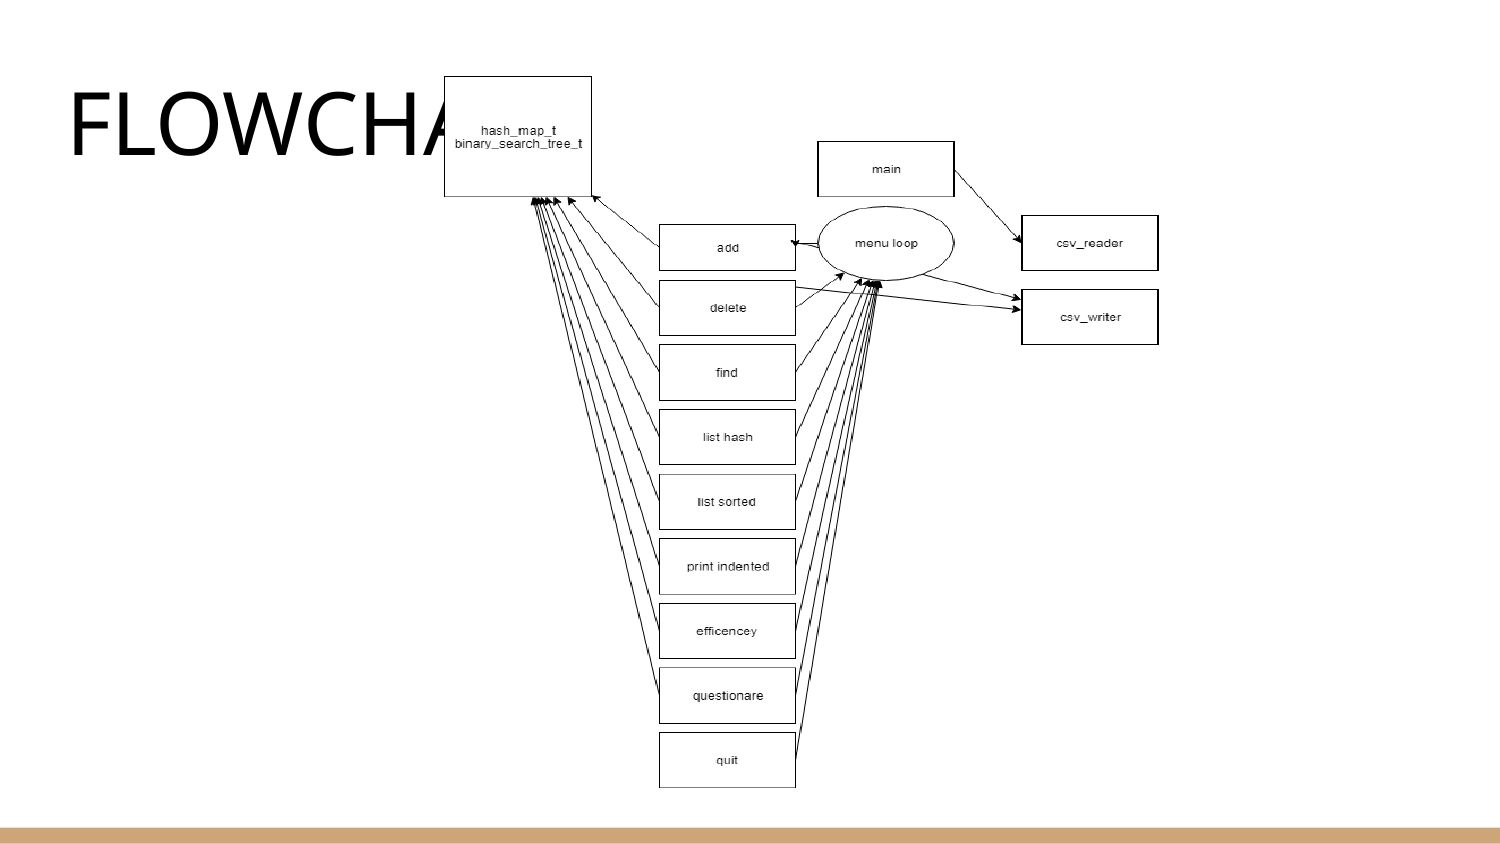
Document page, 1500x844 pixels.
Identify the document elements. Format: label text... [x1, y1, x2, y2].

picture [444, 76, 1160, 788]
title FLOWCHART [51, 51, 1449, 189]
